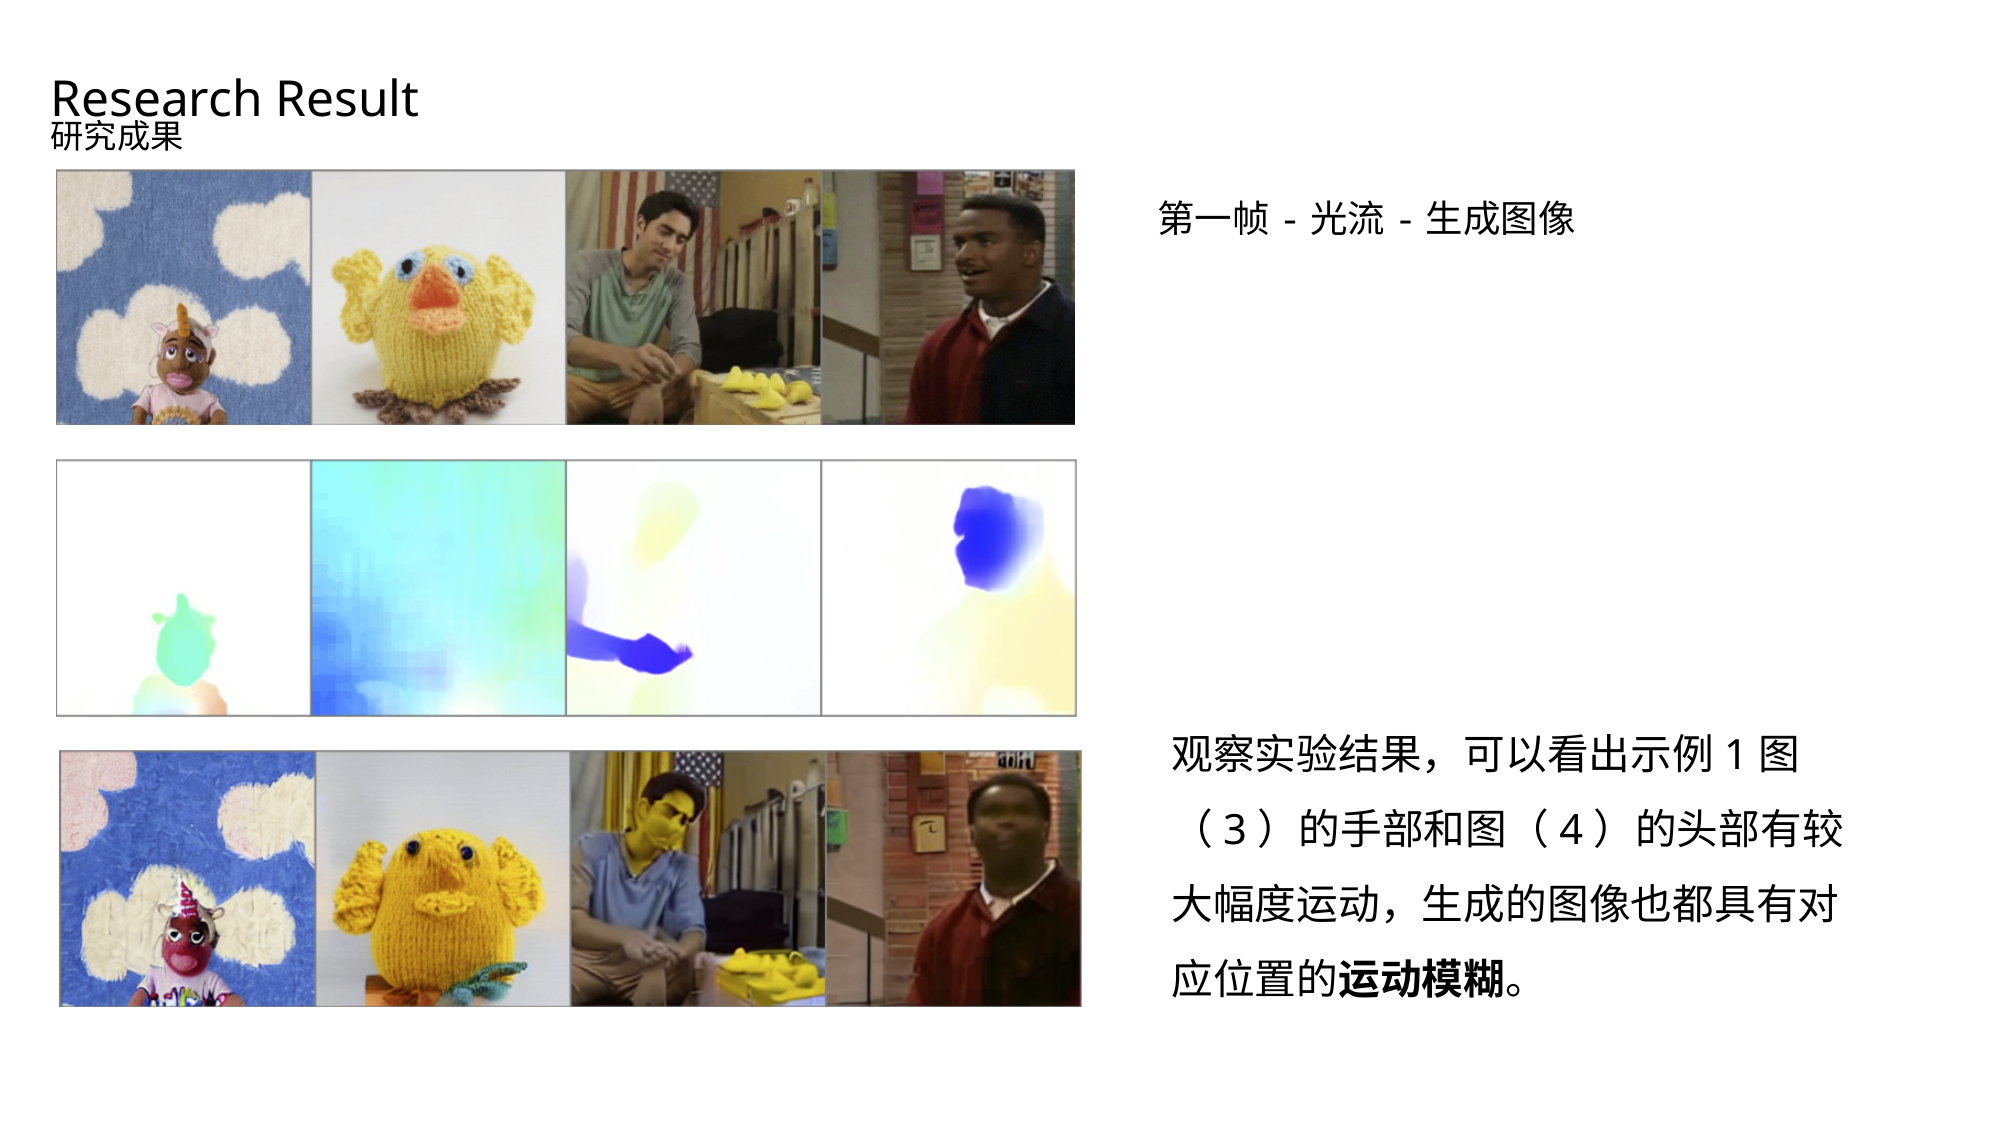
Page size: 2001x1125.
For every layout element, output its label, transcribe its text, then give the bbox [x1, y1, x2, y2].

picture [59, 748, 1084, 1007]
text_box 第一帧-光流-生成图像 [1142, 165, 1896, 248]
picture [56, 455, 1079, 718]
text_box Research Result [35, 65, 1112, 112]
text_box 观察实验结果，可以看出示例1图（3）的手部和图（4）的头部有较大幅度运动，生成的图像也都具有对应位置的运动模糊。 [1156, 695, 1882, 1011]
picture [56, 165, 1075, 425]
text_box 研究成果 [35, 112, 1112, 166]
